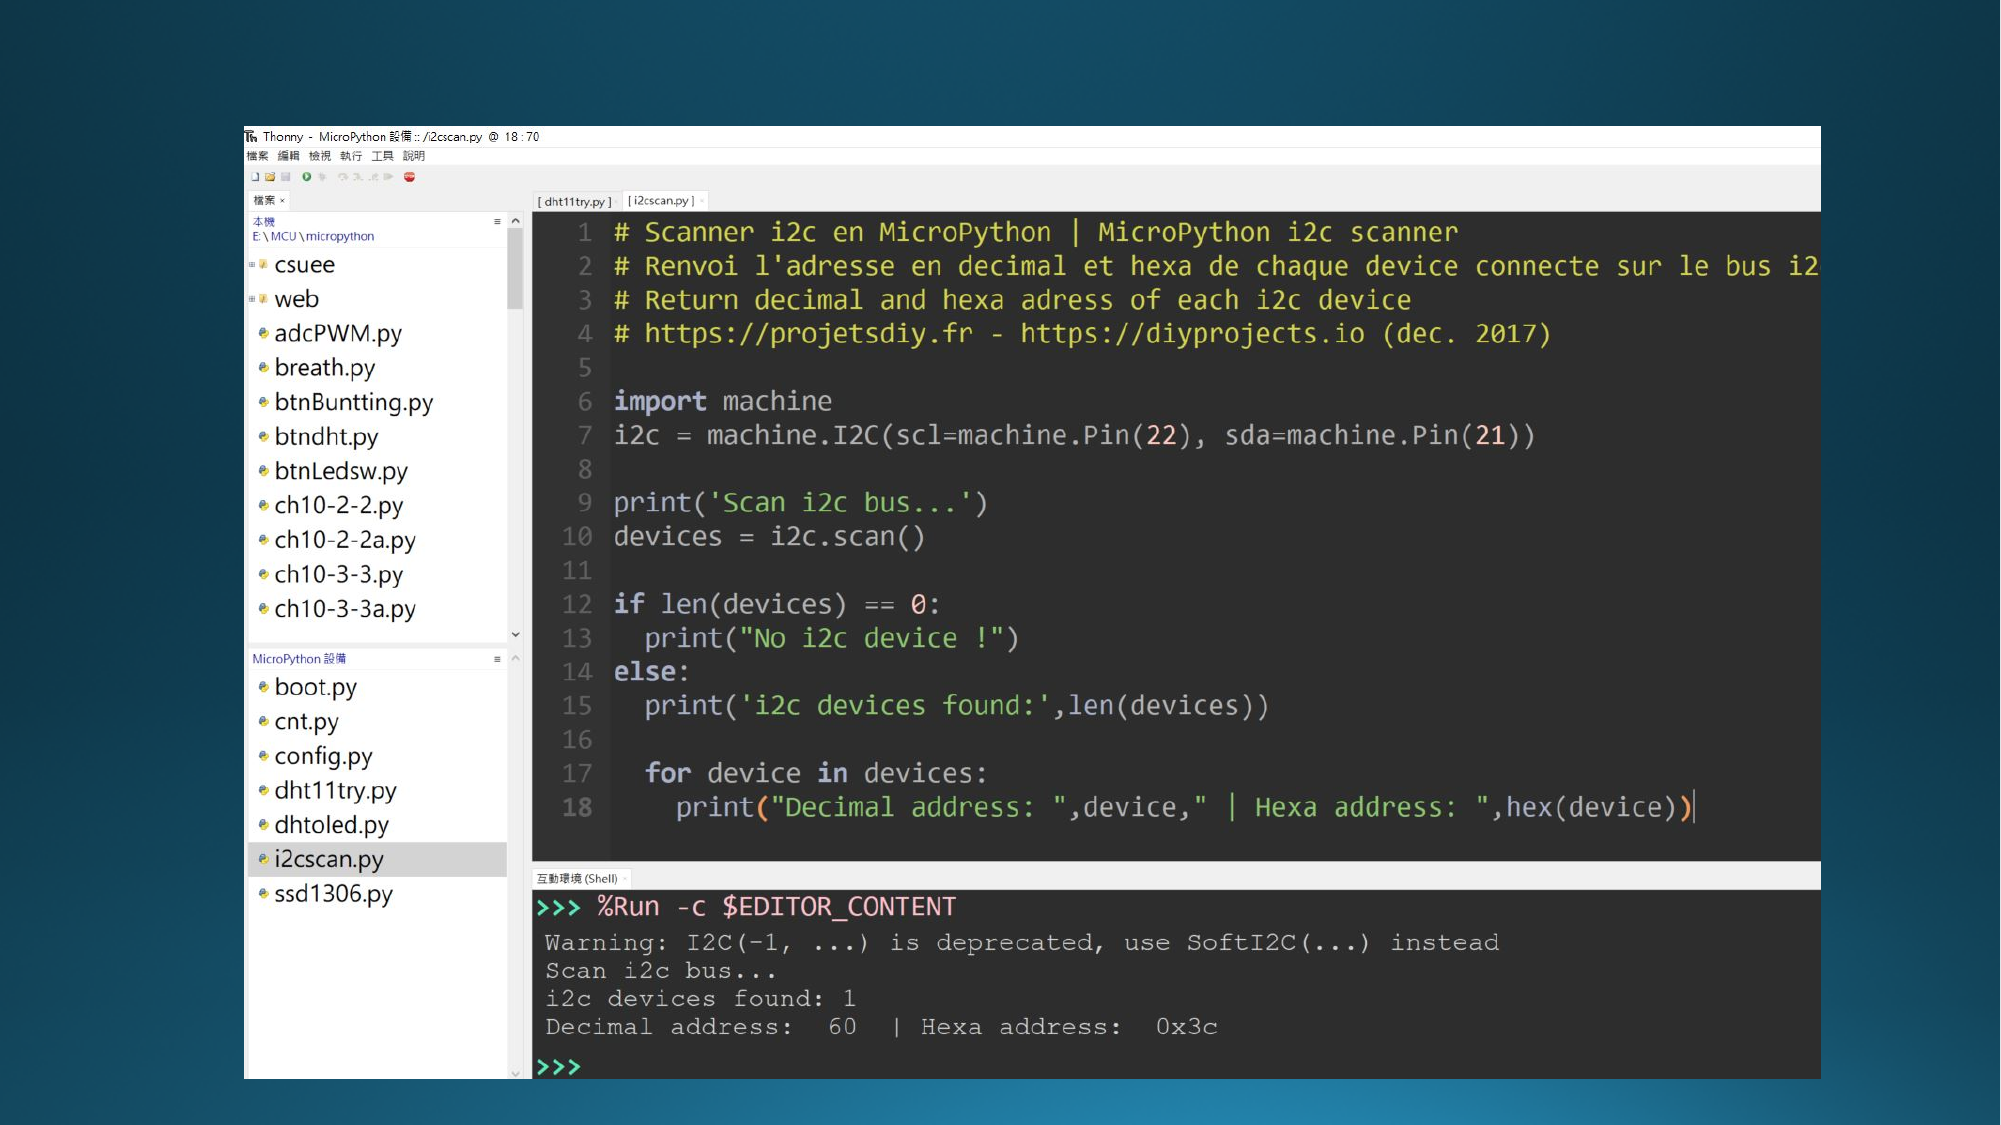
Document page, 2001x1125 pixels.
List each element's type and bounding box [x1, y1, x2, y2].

picture [0, 0, 2001, 1125]
list [244, 126, 1821, 1079]
